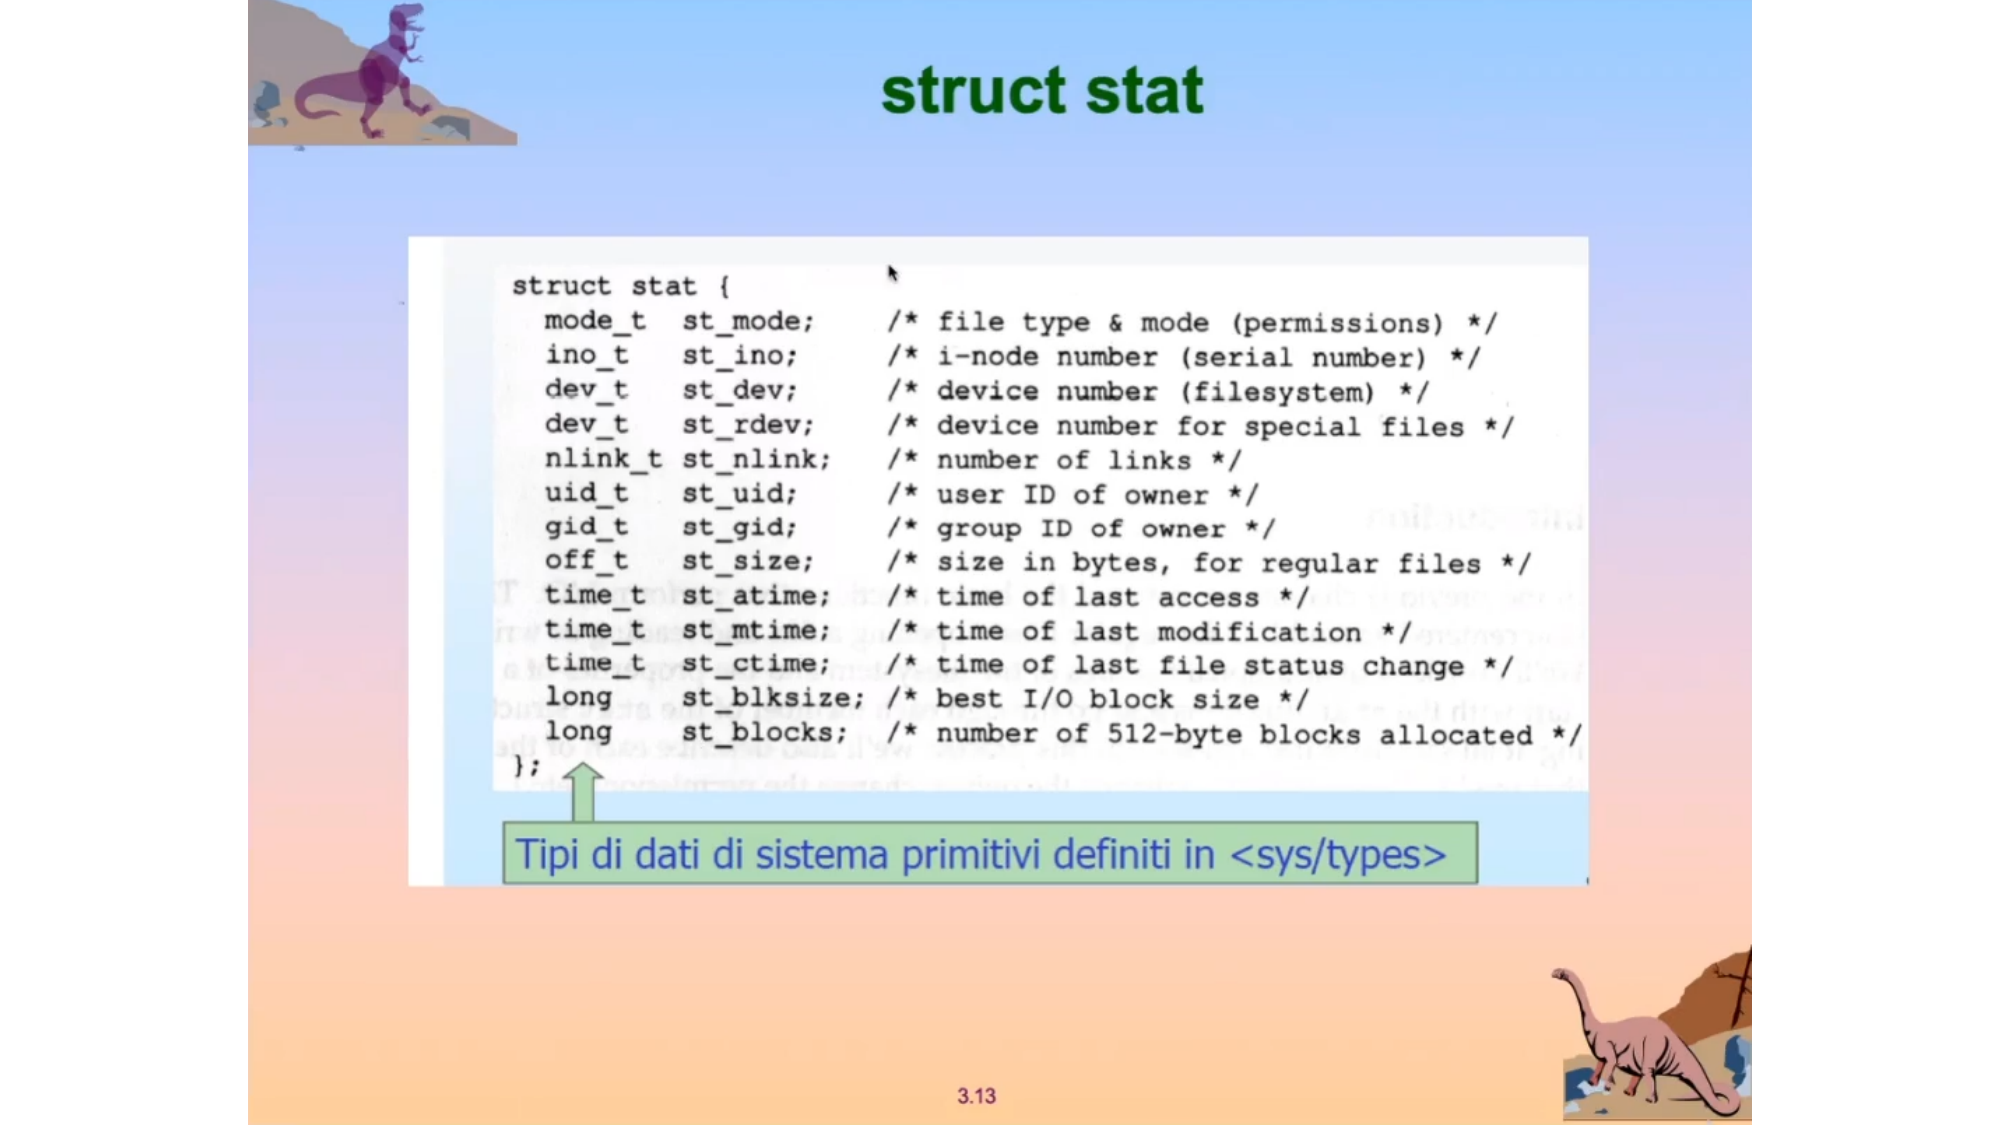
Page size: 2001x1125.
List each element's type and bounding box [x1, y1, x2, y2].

picture [248, 0, 1752, 1125]
